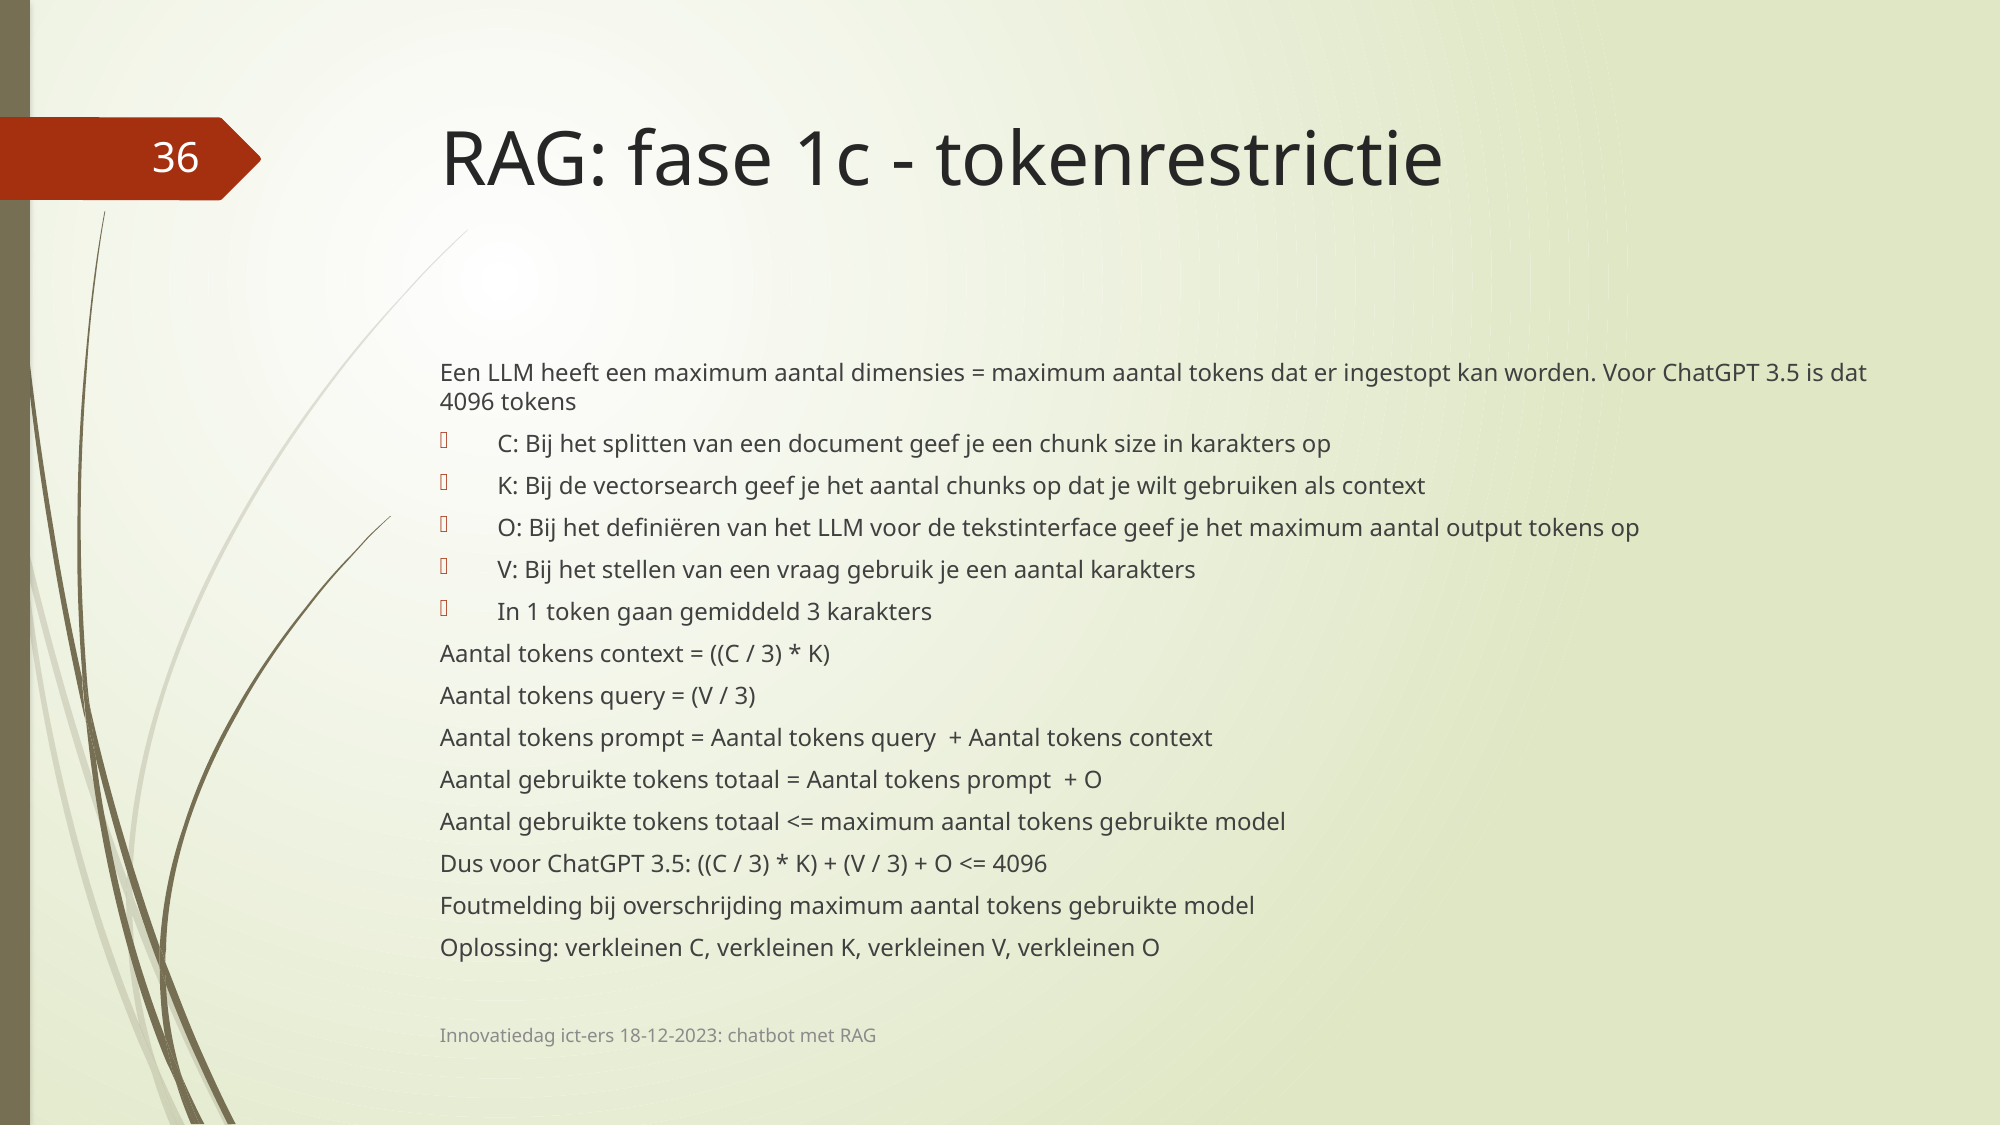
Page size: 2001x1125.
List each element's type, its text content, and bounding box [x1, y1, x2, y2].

title RAG: fase 1c - tokenrestrictie [425, 102, 1888, 313]
slide_number 36 [87, 129, 216, 190]
footer Innovatiedag ict-ers 18-12-2023: chatbot met RAG [424, 1006, 1675, 1067]
list Een LLM heeft een maximum aantal dimensies = maximum aantal tokens dat er ingestopt kan worden. Voor ChatGPT 3.5 is dat 4096 tokens C: Bij het splitten van een document geef je een chunk size in karakters op K: Bij de vectorsearch geef je het aantal chunks op dat je wilt gebruiken als context O: Bij het definiëren van het LLM voor de tekstinterface geef je het maximum aantal output tokens op V: Bij het stellen van een vraag gebruik je een aantal karakters In 1 token gaan gemiddeld 3 karakters Aantal tokens context = ((C / 3) * K) Aantal tokens query = (V / 3) Aantal tokens prompt = Aantal tokens query + Aantal tokens context Aantal gebruikte tokens totaal = Aantal tokens prompt + O Aantal gebruikte tokens totaal <= maximum aantal tokens gebruikte model Dus voor ChatGPT 3.5: ((C / 3) * K) + (V / 3) + O <= 4096 Foutmelding bij overschrijding maximum aantal tokens gebruikte model Oplossing: verkleinen C, verkleinen K, verkleinen V, verkleinen O [424, 350, 1888, 970]
